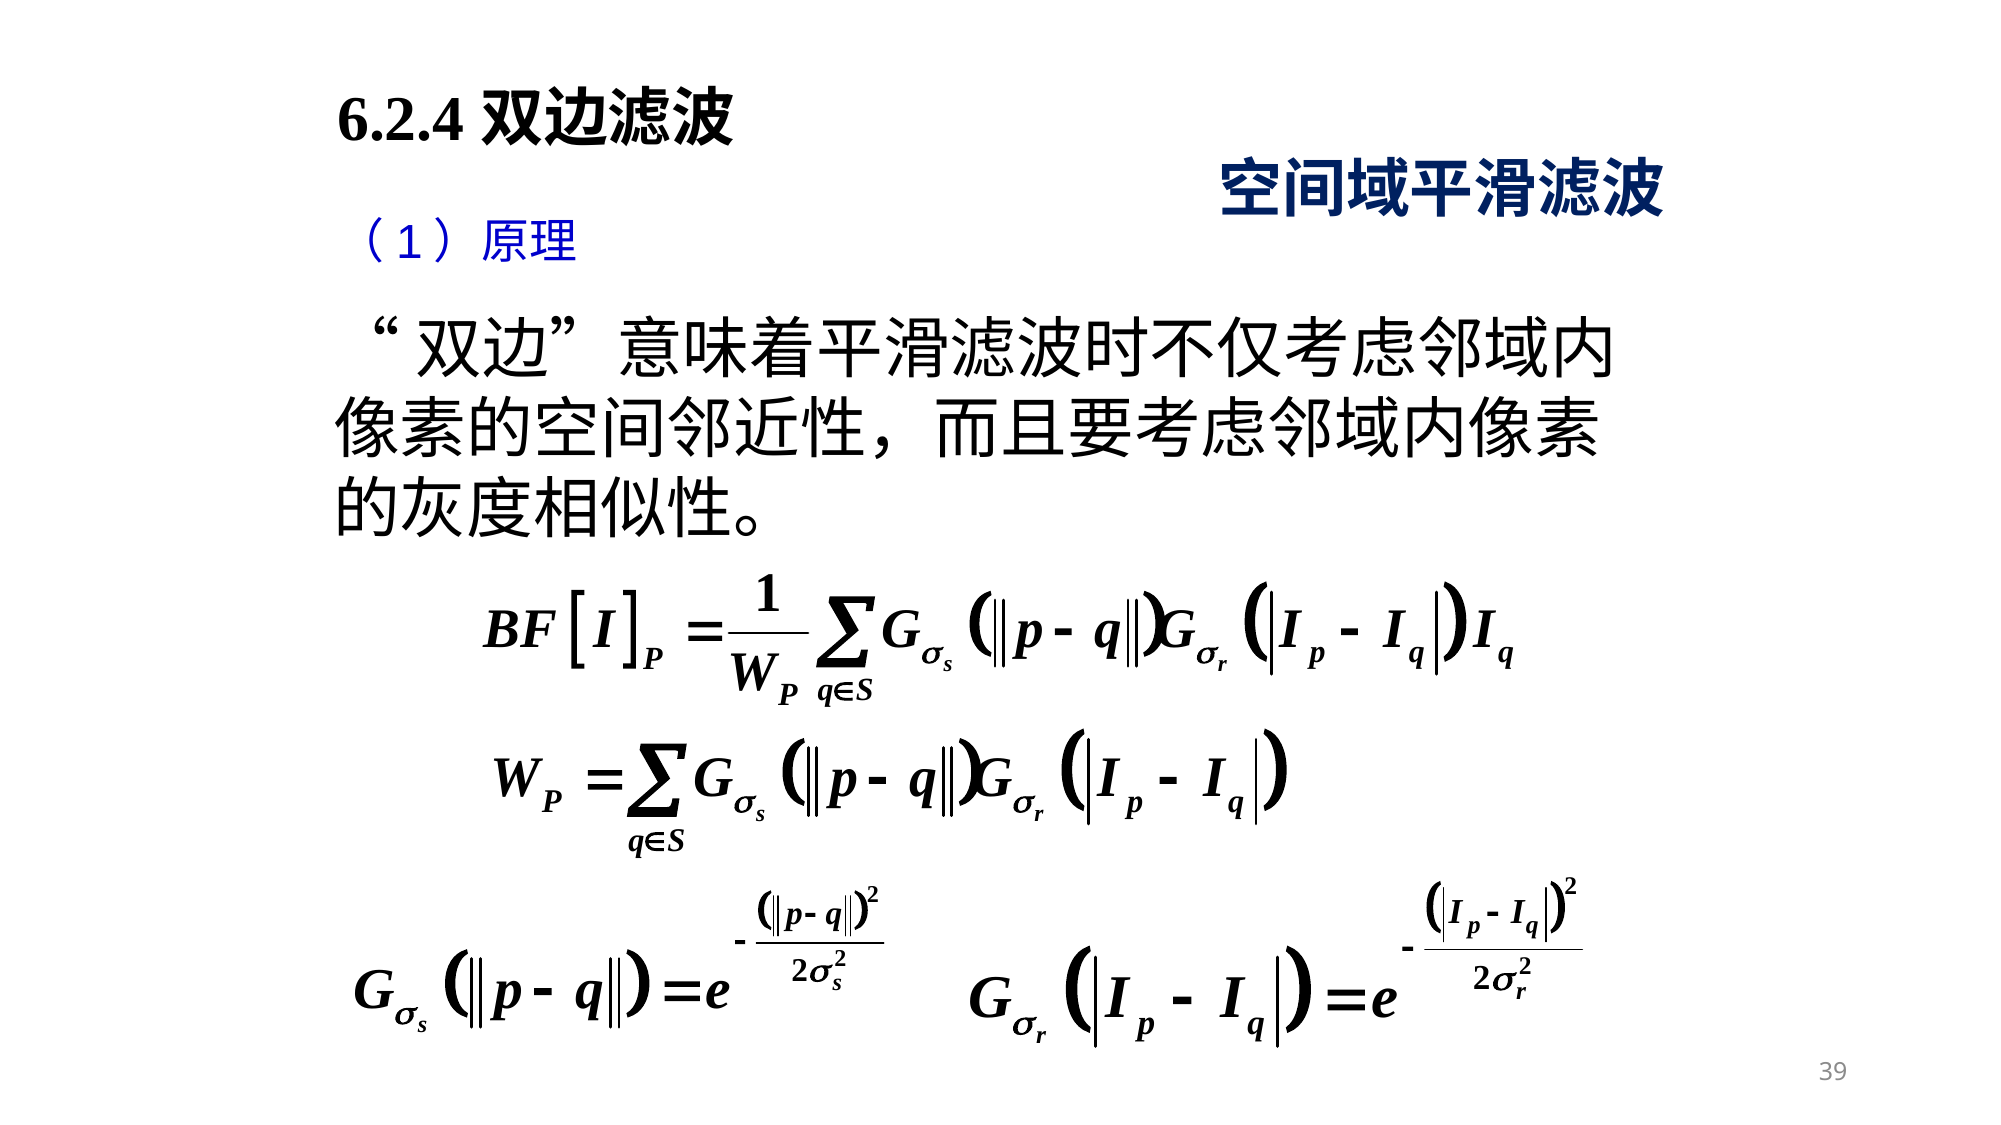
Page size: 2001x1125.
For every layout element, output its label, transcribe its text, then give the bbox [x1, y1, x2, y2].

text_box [962, 861, 1593, 1064]
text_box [347, 873, 895, 1047]
slide_number 39 [1412, 1042, 1863, 1103]
text_box （1）原理 [322, 203, 1445, 276]
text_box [487, 720, 1294, 869]
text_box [473, 554, 1527, 718]
text_box 6.2.4双边滤波 [322, 50, 985, 180]
text_box 空间域平滑滤波 [1218, 153, 1700, 219]
text_box “双边”意味着平滑滤波时不仅考虑邻域内像素的空间邻近性，而且要考虑邻域内像素的灰度相似性。 [318, 298, 1652, 554]
